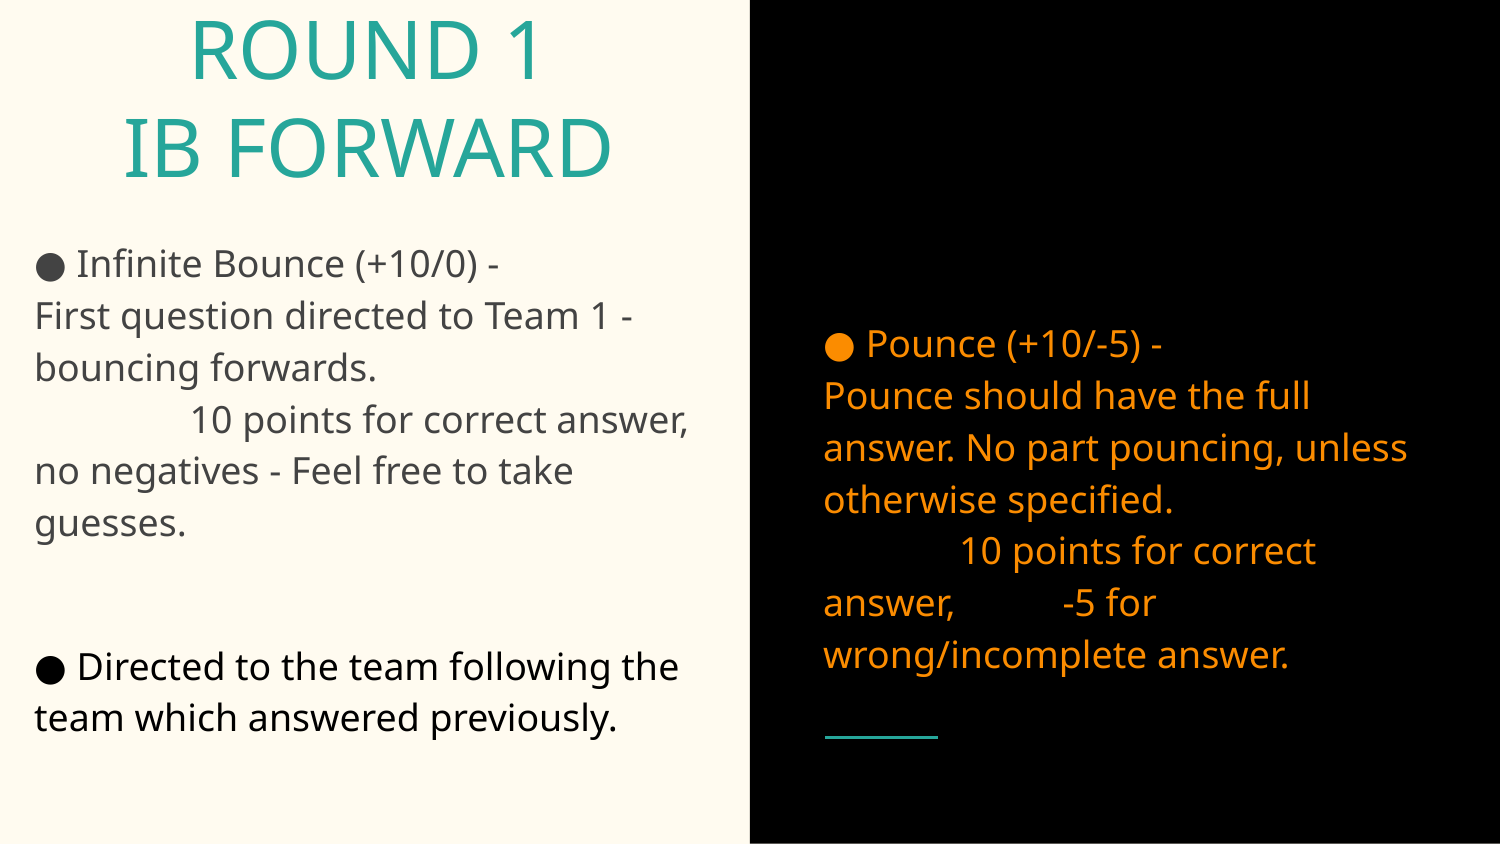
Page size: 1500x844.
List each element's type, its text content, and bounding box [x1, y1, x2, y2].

list ● Pounce (+10/-5) - Pounce should have the full answer. No part pouncing, unless otherwise specified. 10 points for correct answer, -5 for wrong/incomplete answer. [808, 299, 1438, 698]
title ROUND 1 IB FORWARD [37, 43, 701, 209]
text_box ● Directed to the team following the team which answered previously. [19, 620, 717, 755]
text_box ● Infinite Bounce (+10/0) - First question directed to Team 1 -bouncing forwards. 10 points for correct answer, no negatives - Feel free to take guesses. [19, 218, 750, 559]
